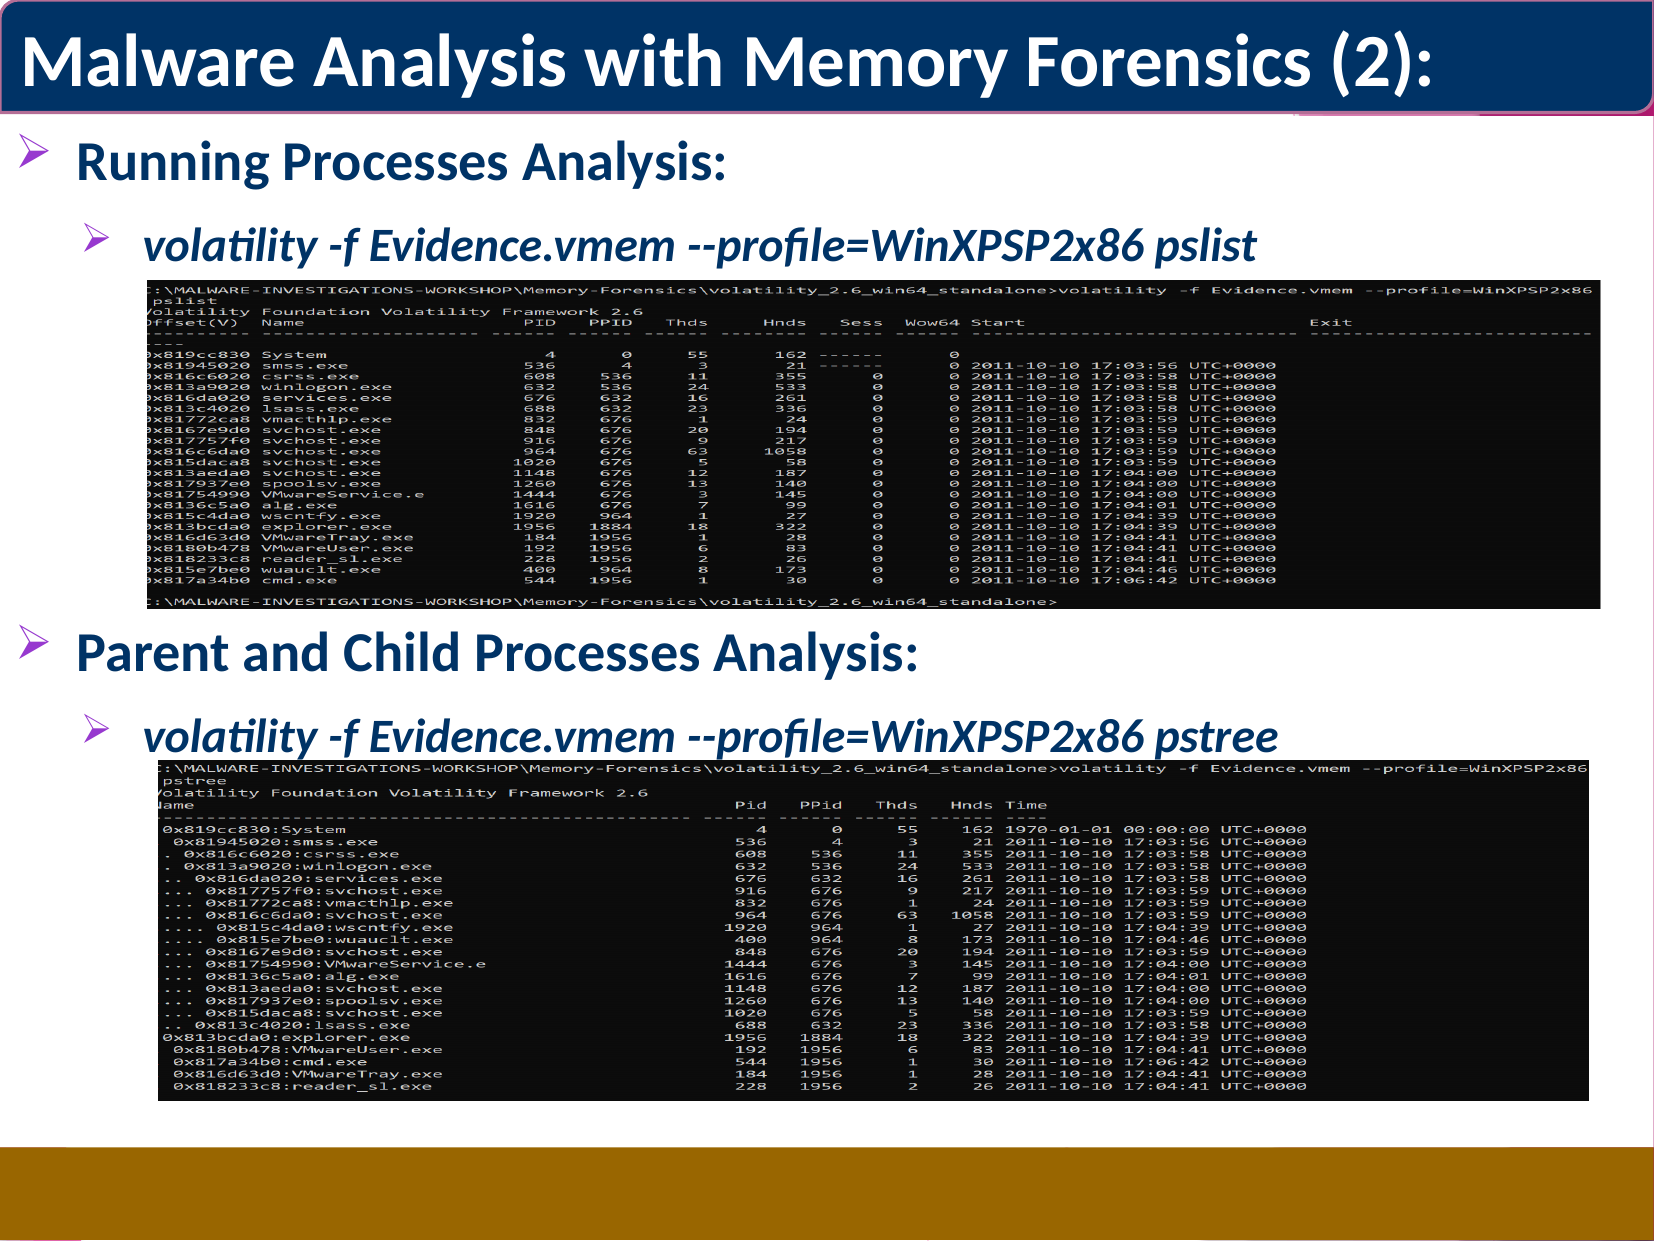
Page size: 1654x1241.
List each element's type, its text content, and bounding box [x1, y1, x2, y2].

text_box Malware Analysis with Memory Forensics (2): [0, 0, 1654, 115]
text_box [0, 1147, 1654, 1240]
picture [146, 279, 1601, 609]
text_box Running Processes Analysis: volatility -f Evidence.vmem --profile=WinXPSP2x86 pslist Parent and Child Processes Analysis: volatility -f Evidence.vmem --profile=WinXPSP2x86 pstree Memory Image Profile Information: [0, 116, 1654, 1147]
picture [158, 760, 1589, 1102]
